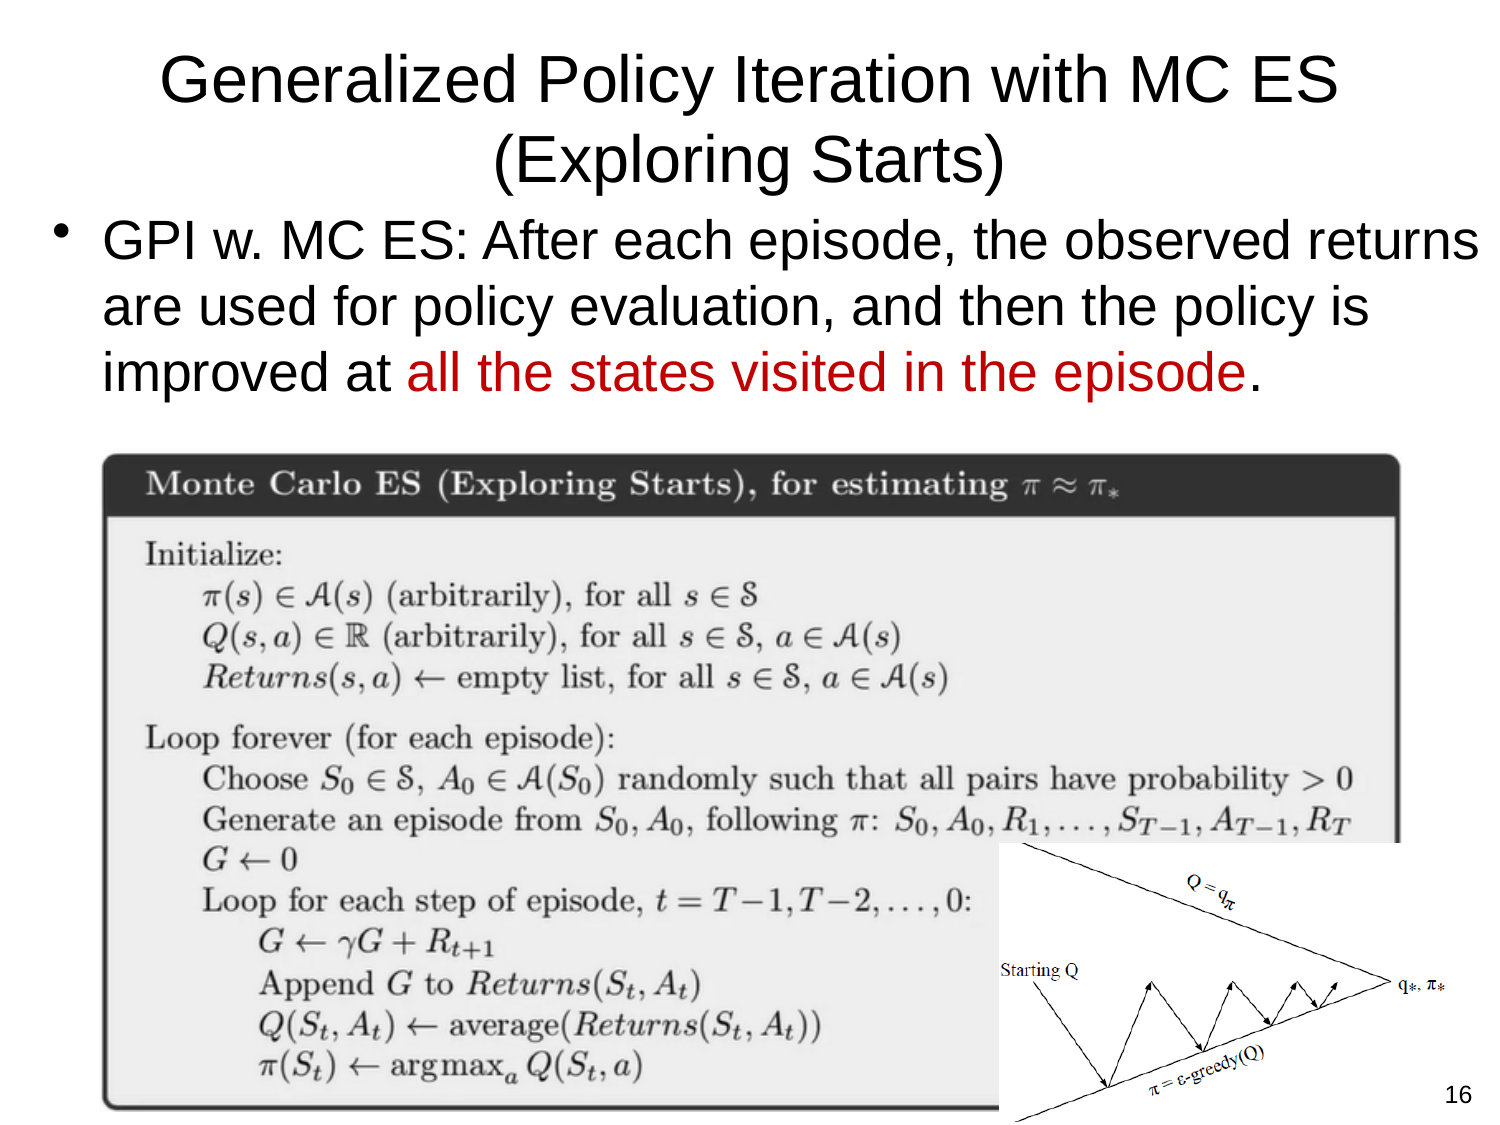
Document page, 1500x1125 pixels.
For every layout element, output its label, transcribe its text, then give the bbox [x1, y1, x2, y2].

slide_number 16 [1450, 1070, 1488, 1112]
picture [99, 447, 1446, 1123]
title Generalized Policy Iteration with MC ES (Exploring Starts) [74, 44, 1426, 188]
list GPI w. MC ES: After each episode, the observed returns are used for policy evaluation, and then the policy is improved at all the states visited in the episode. [37, 196, 1500, 473]
